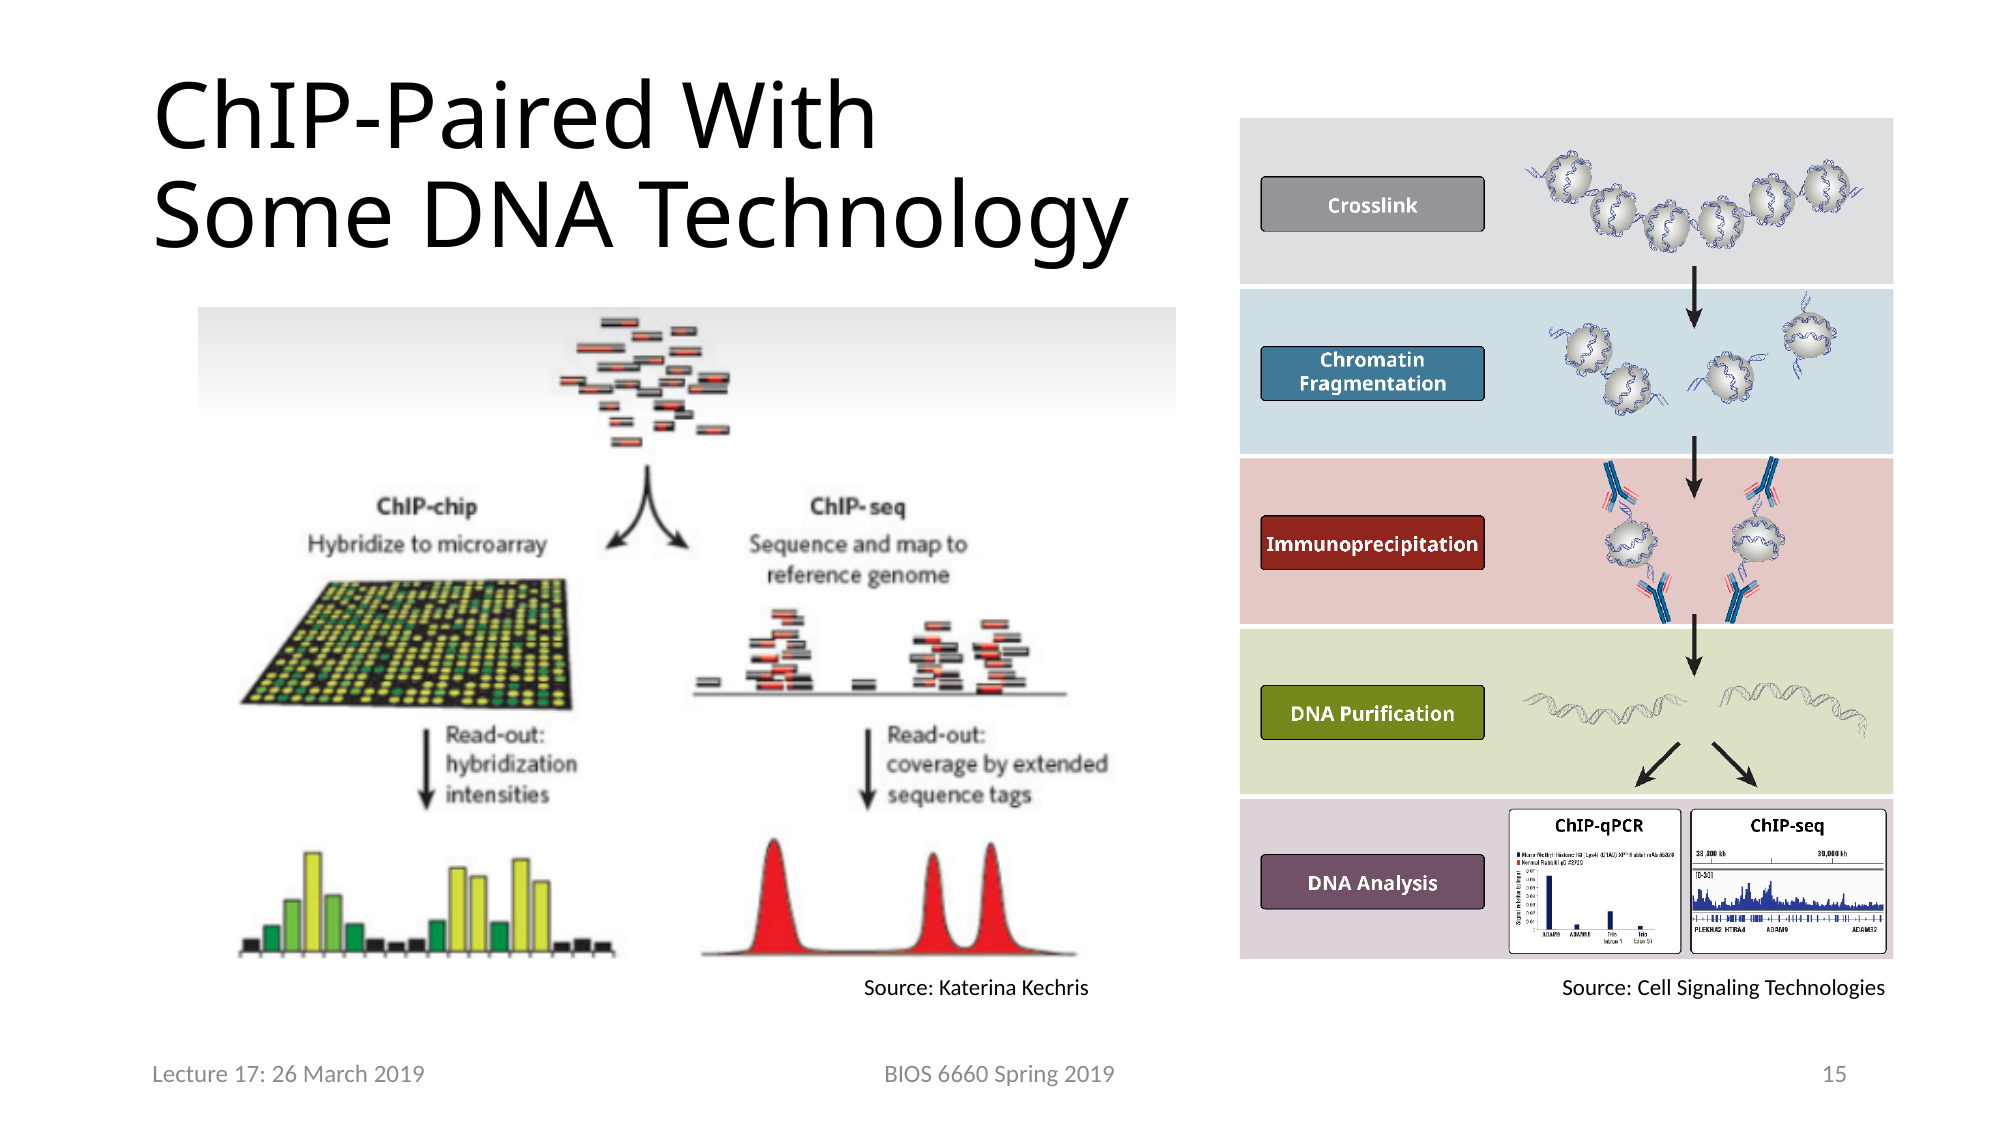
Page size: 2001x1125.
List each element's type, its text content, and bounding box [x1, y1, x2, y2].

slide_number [137, 1042, 588, 1103]
text_box Source: Katerina Kechris [849, 965, 1105, 1008]
title ChIP-Paired With Some DNA Technology [137, 59, 1161, 278]
picture [198, 307, 1176, 959]
slide_number 15 [1412, 1042, 1863, 1103]
text_box Source: Cell Signaling Technologies [1547, 965, 1901, 1008]
picture [1239, 118, 1894, 959]
footer BIOS 6660 Spring 2019 [662, 1042, 1338, 1103]
